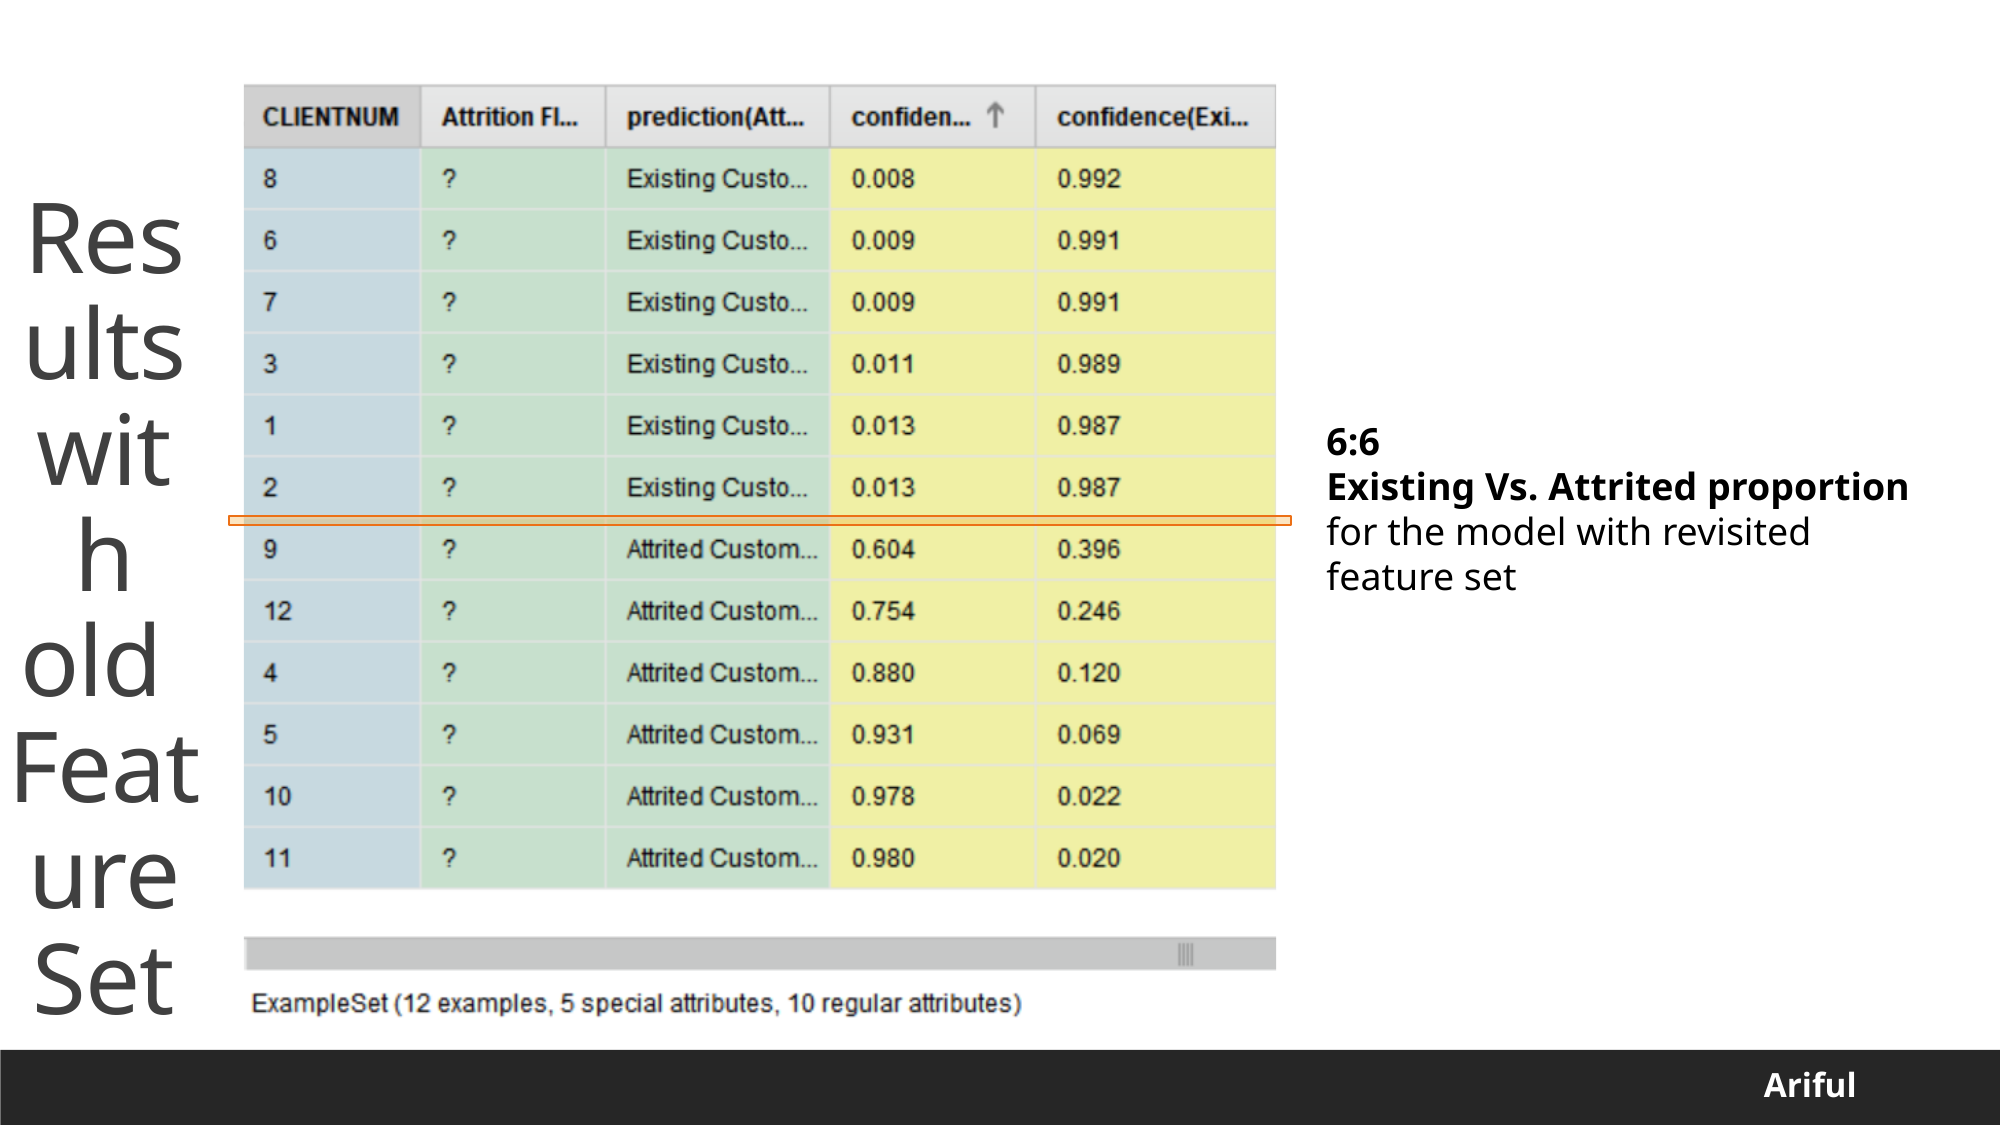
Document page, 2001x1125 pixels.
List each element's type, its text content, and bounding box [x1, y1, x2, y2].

footer Ariful [1748, 1050, 1933, 1118]
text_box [228, 52, 1317, 1027]
title Results with old Feature Set [0, 0, 209, 1051]
text_box 6:6 Existing Vs. Attrited proportion for the model with revisited feature set [1325, 410, 1960, 606]
